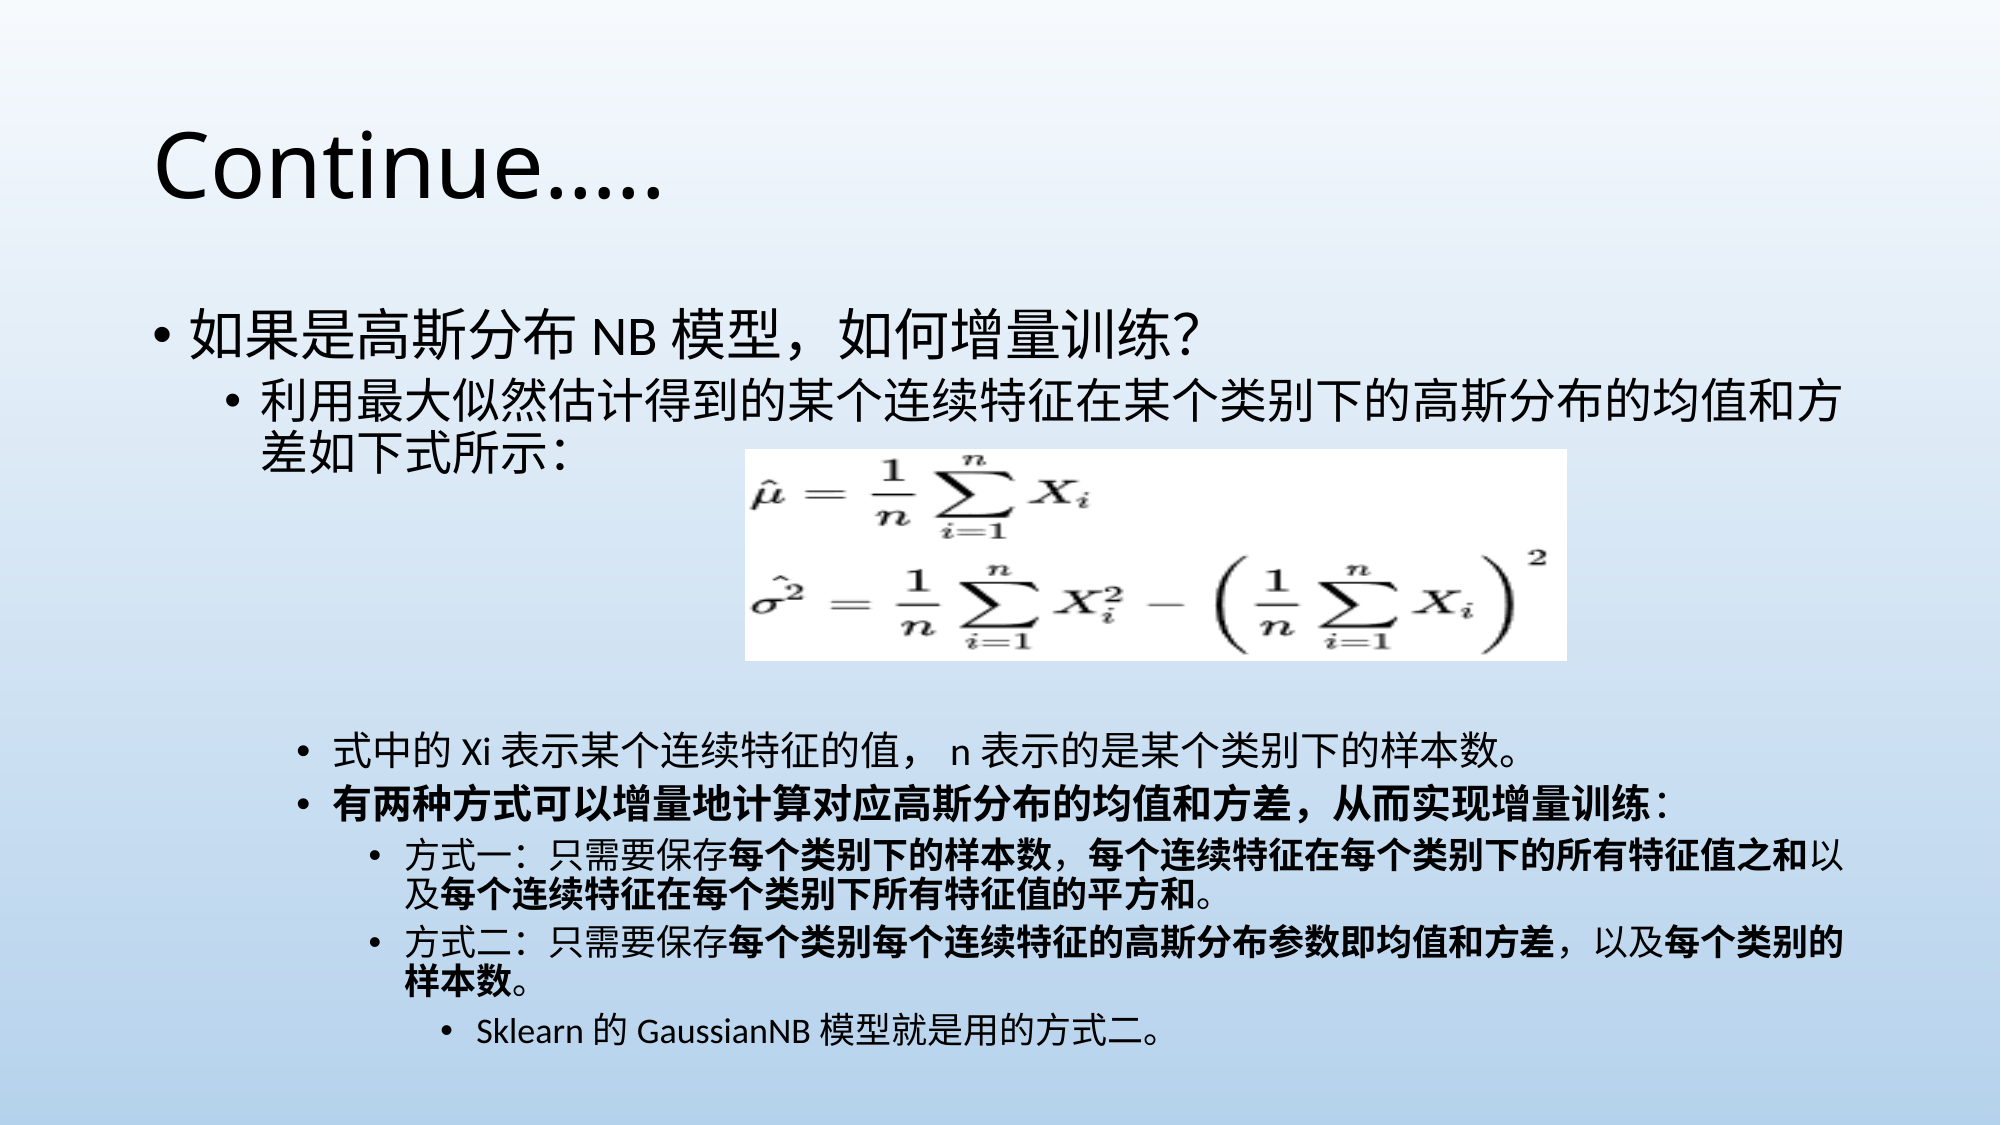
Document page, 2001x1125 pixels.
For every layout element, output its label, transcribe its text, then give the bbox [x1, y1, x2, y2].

title Continue….. [137, 59, 1863, 278]
picture [745, 449, 1567, 661]
list 如果是高斯分布NB模型，如何增量训练？ 利用最大似然估计得到的某个连续特征在某个类别下的高斯分布的均值和方差如下式所示： 式中的Xi表示某个连续特征的值，n表示的是某个类别下的样本数。 有两种方式可以增量地计算对应高斯分布的均值和方差，从而实现增量训练： 方式一：只需要保存每个类别下的样本数，每个连续特征在每个类别下的所有特征值之和以及每个连续特征在每个类别下所有特征值的平方和。 方式二：只需要保存每个类别每个连续特征的高斯分布参数即均值和方差，以及每个类别的样本数。 Sklearn的GaussianNB模型就是用的方式二。 [137, 299, 1863, 1067]
